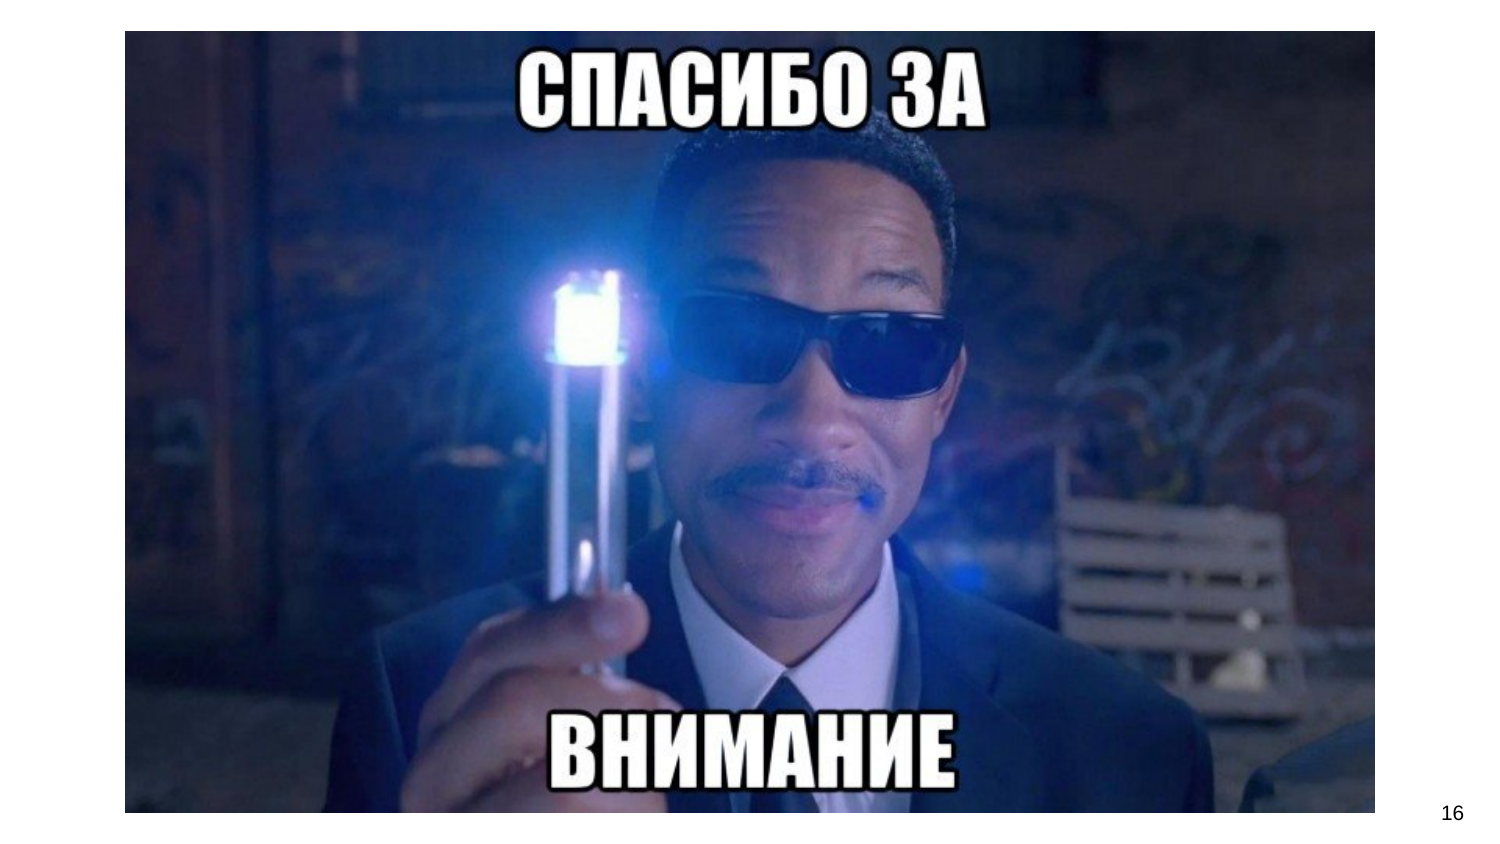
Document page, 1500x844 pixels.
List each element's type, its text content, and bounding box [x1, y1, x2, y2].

slide_number 16 [1137, 790, 1476, 835]
picture [124, 30, 1376, 813]
